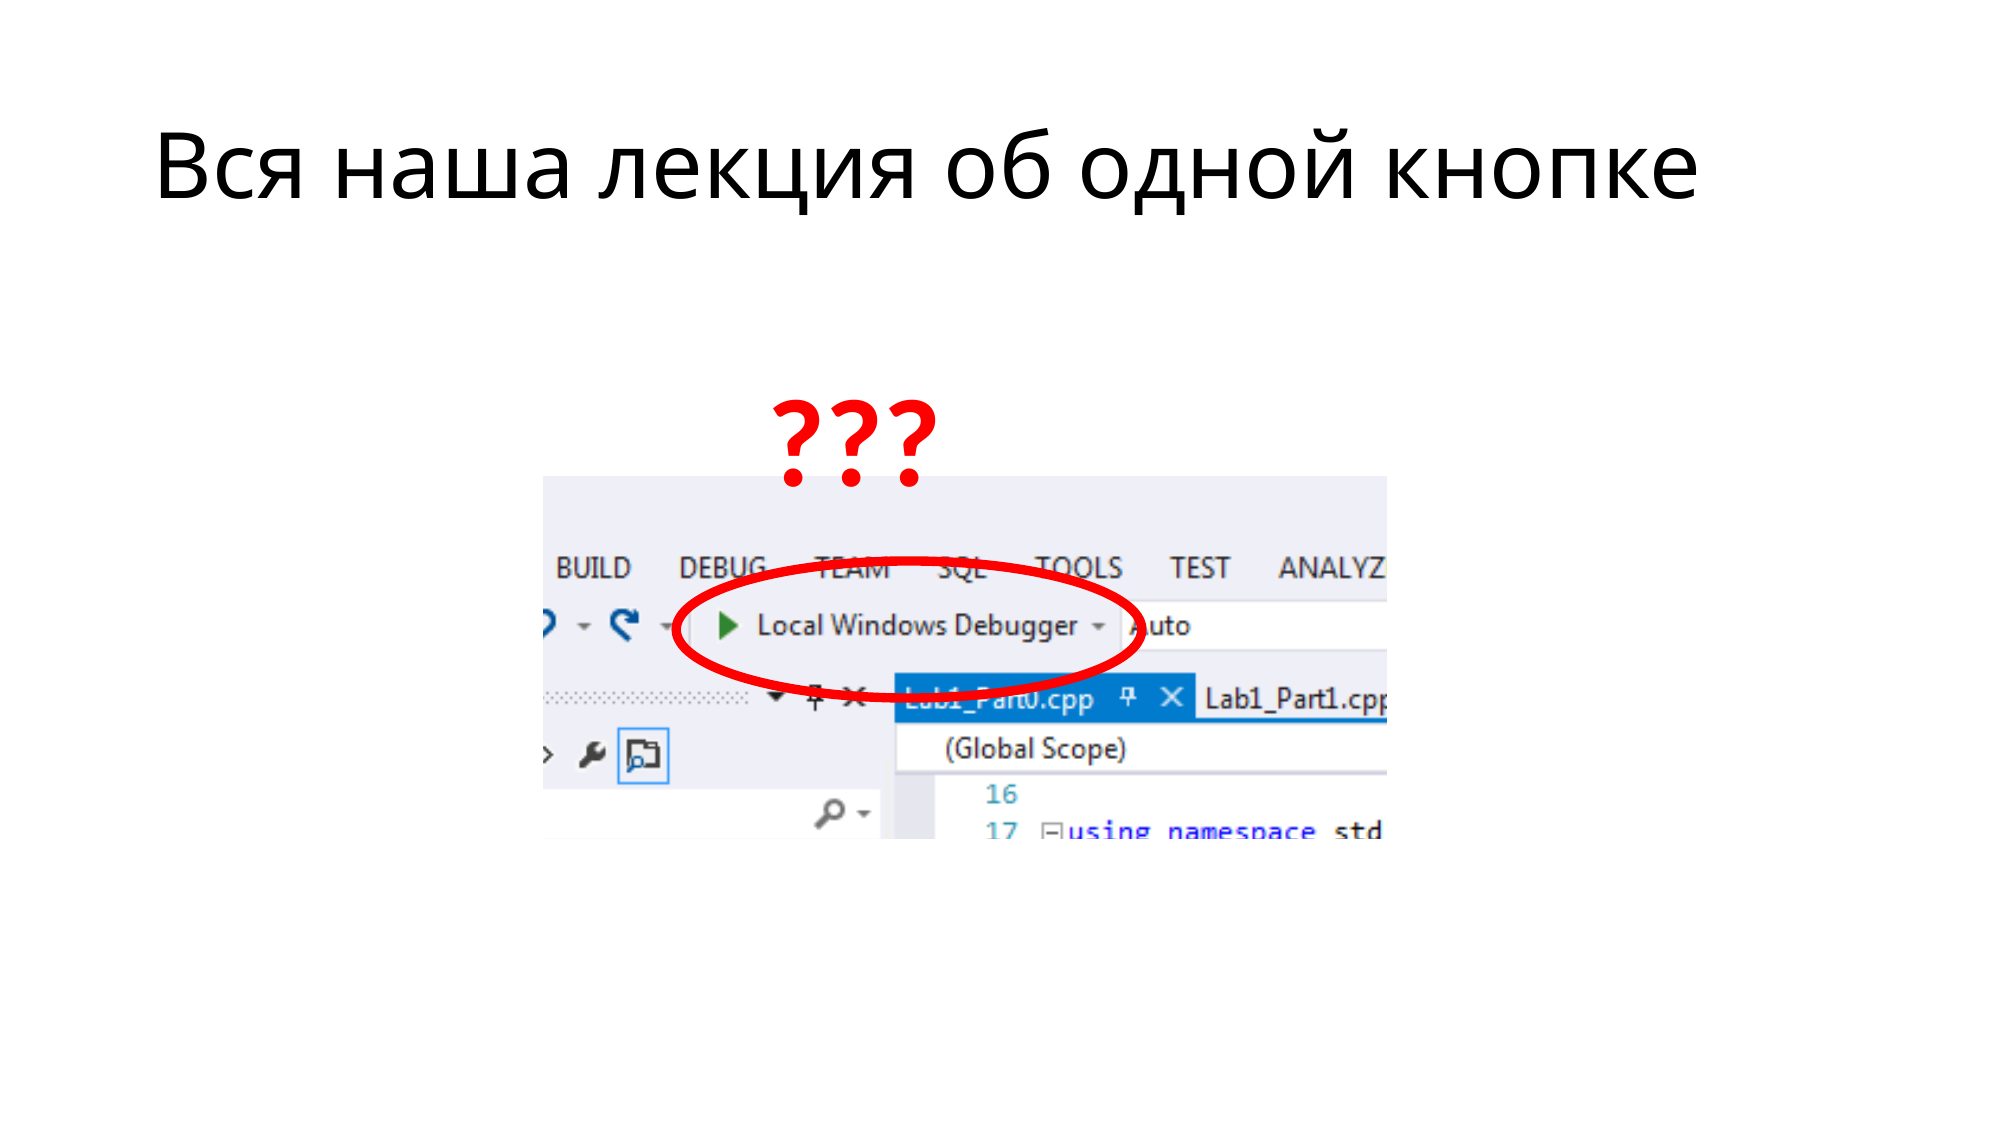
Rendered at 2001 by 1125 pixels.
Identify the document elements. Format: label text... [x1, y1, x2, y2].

title Вся наша лекция об одной кнопке [137, 59, 1863, 278]
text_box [543, 353, 1387, 839]
